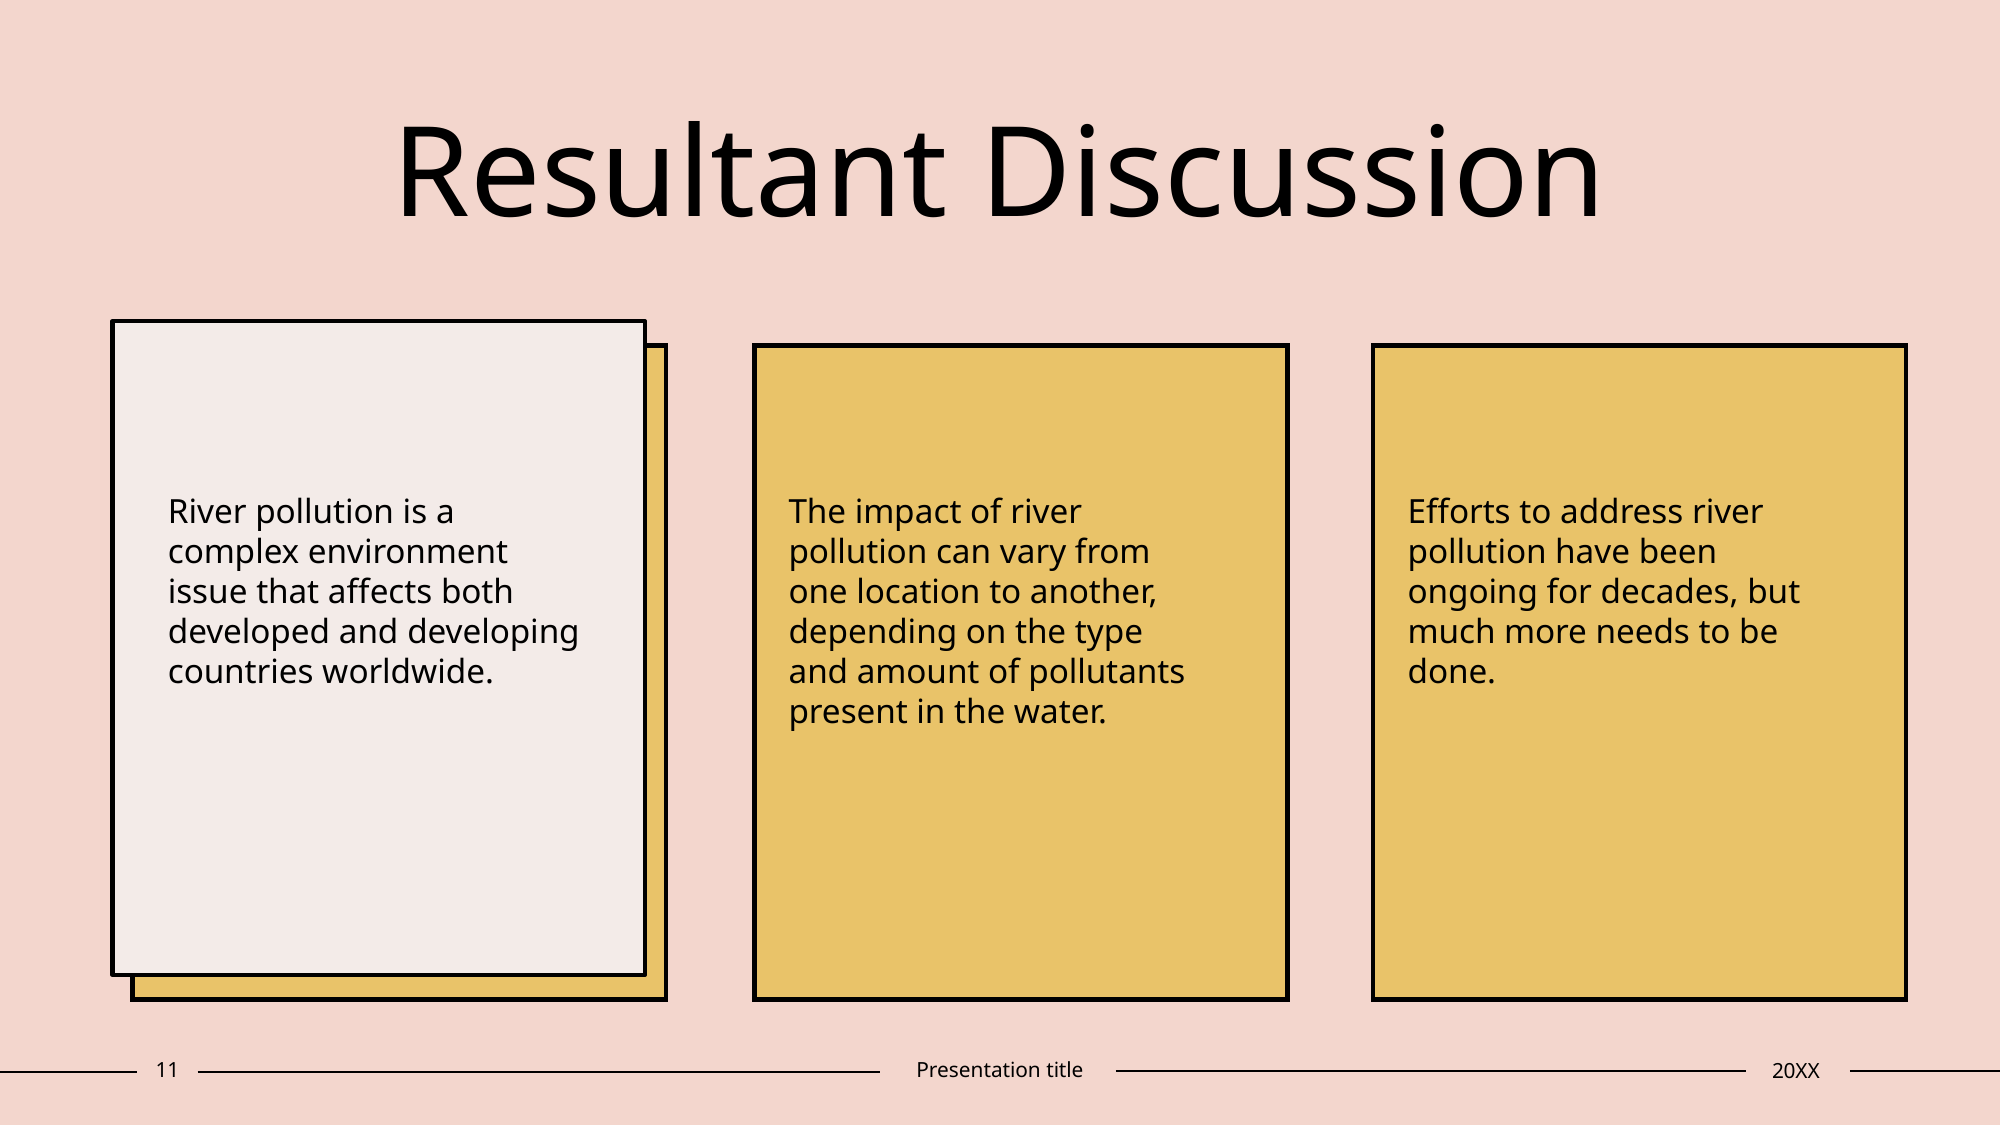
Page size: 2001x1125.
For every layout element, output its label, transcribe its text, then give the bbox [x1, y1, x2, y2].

slide_number 11 [137, 1050, 198, 1091]
list River pollution is a complex environment issue that affects both developed and developing countries worldwide. ​ ​ [153, 483, 603, 940]
slide_number 20XX [1743, 1050, 1849, 1091]
list ​ [110, 319, 647, 977]
title Resultant Discussion [187, 83, 1813, 251]
list The impact of river pollution can vary from one location to another, depending on the type and amount of pollutants present in the water. [773, 483, 1224, 940]
list Efforts to address river pollution have been ongoing for decades, but much more needs to be done. [1392, 483, 1843, 940]
footer Presentation title [879, 1050, 1120, 1091]
